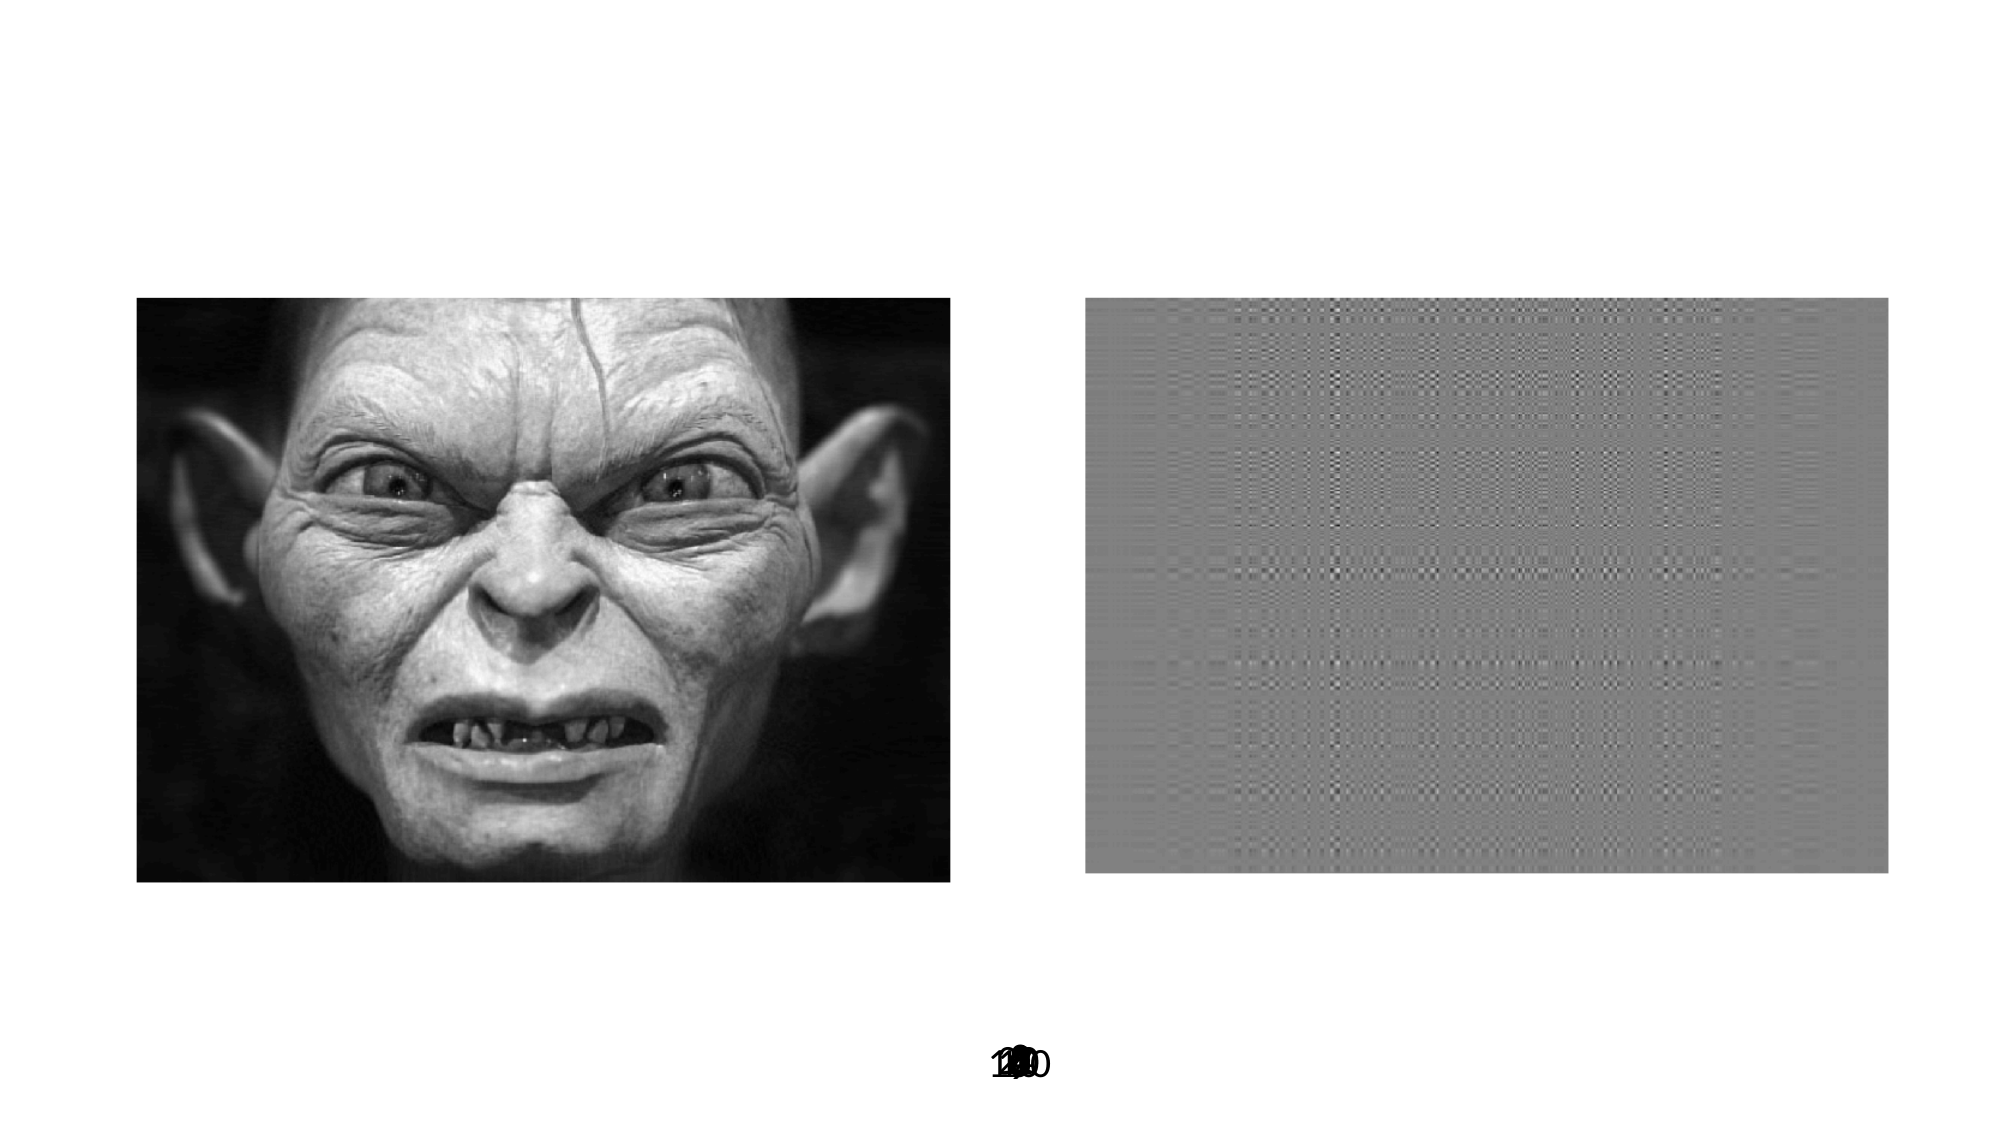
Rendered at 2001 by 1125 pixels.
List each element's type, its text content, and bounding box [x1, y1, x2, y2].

text_box 100 [972, 1028, 1067, 1094]
picture [0, 209, 2000, 1001]
